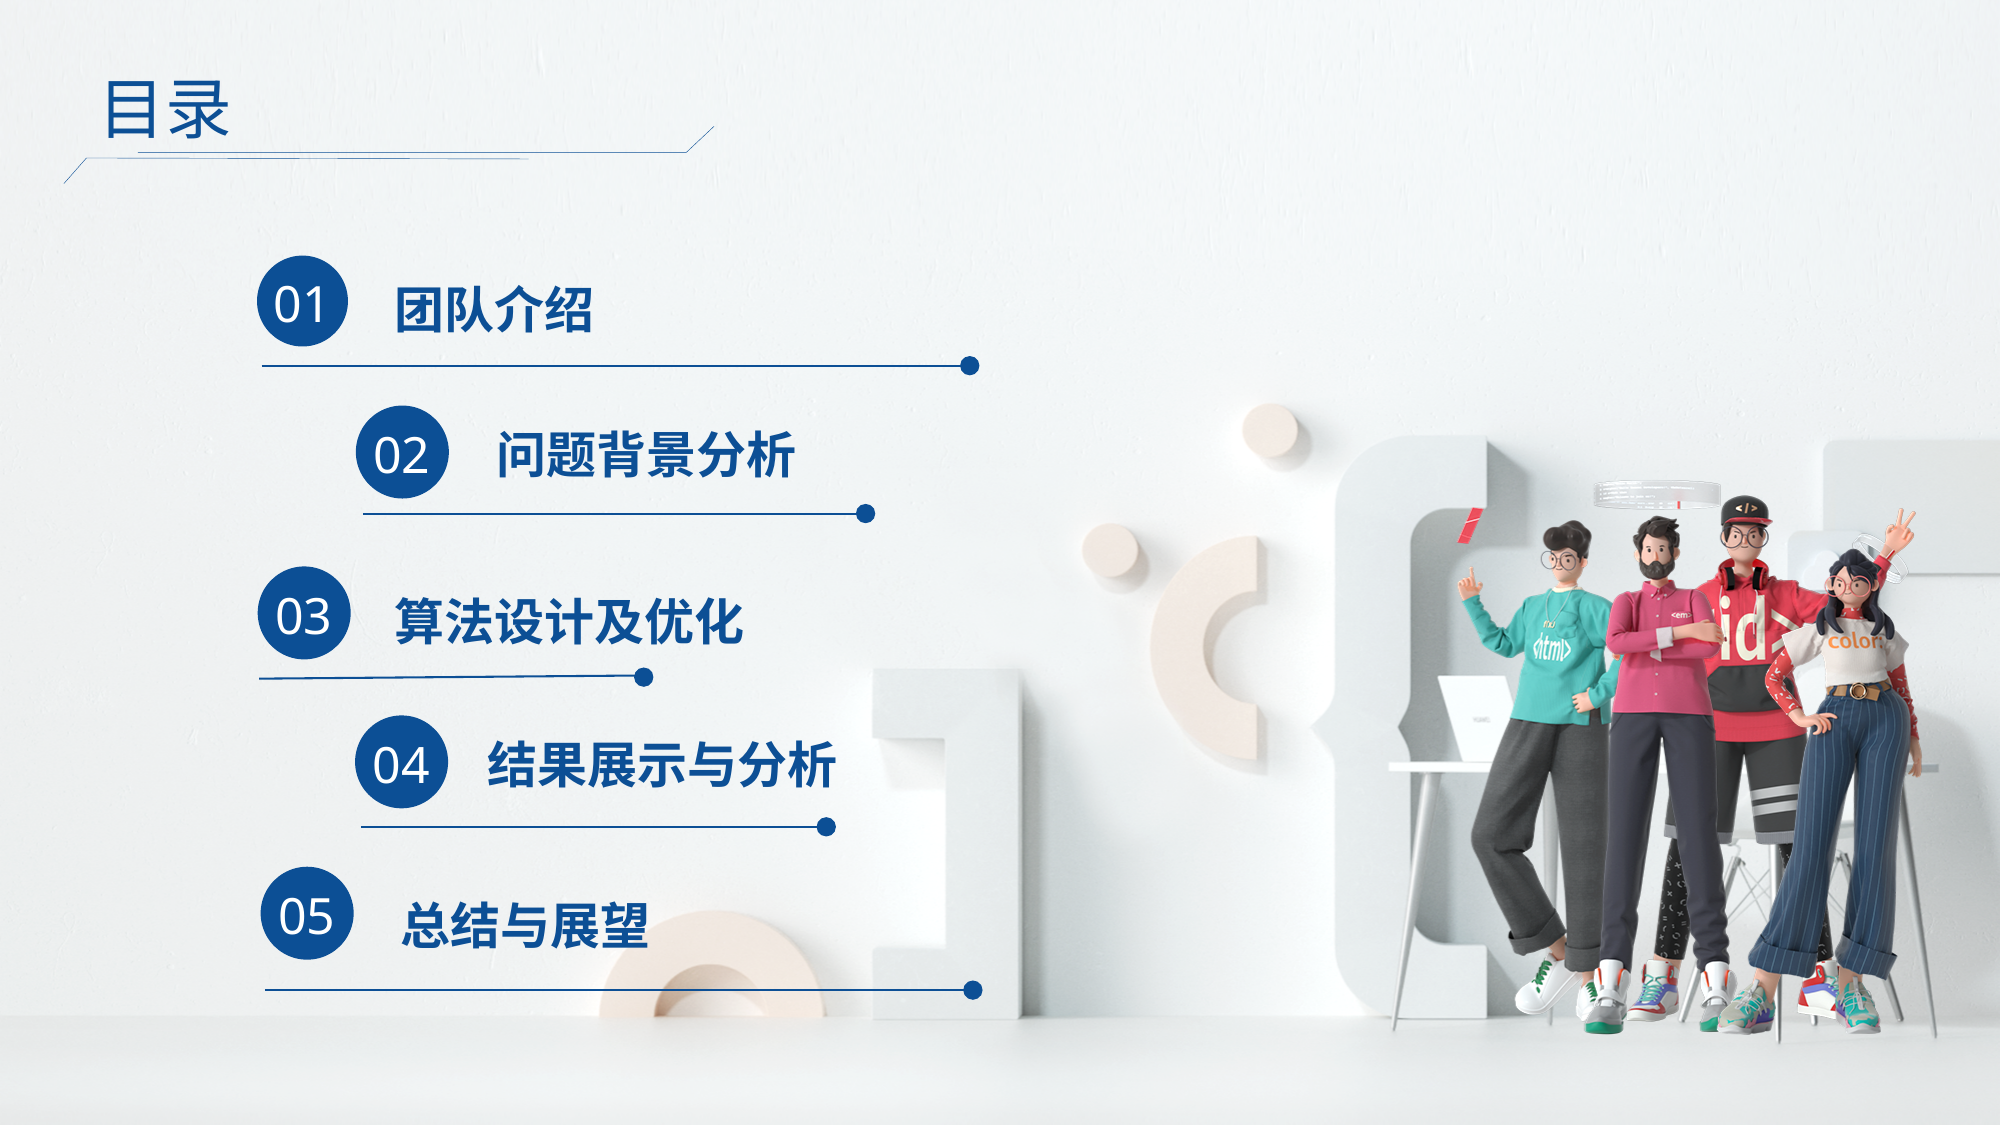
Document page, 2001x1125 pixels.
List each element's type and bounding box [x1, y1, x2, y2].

text_box [259, 668, 653, 686]
text_box [264, 981, 982, 999]
text_box [261, 357, 979, 375]
picture [0, 0, 2000, 1125]
text_box [63, 126, 715, 184]
text_box [360, 818, 835, 836]
text_box [363, 504, 875, 523]
